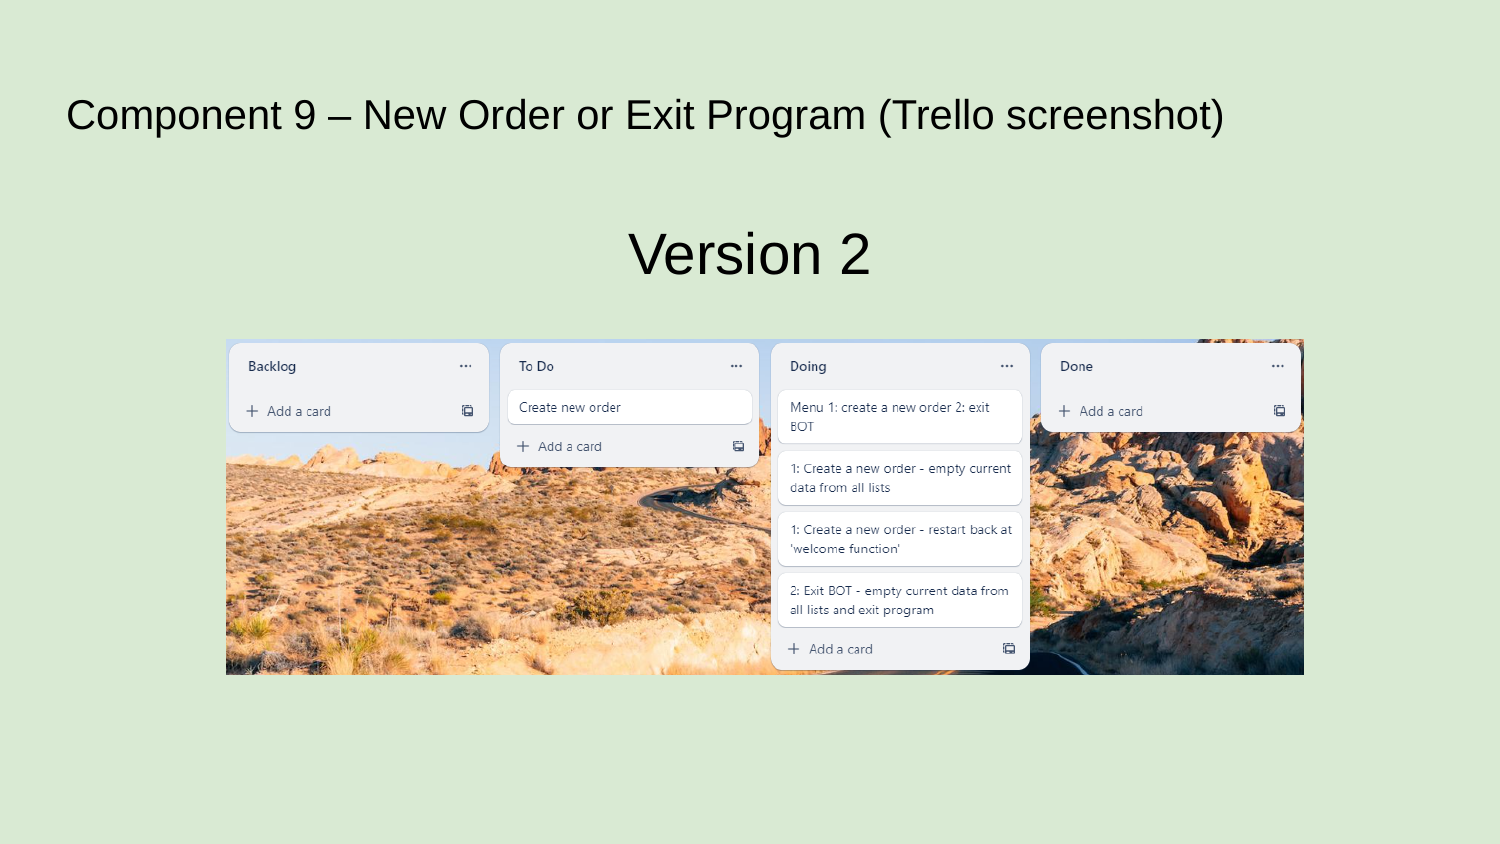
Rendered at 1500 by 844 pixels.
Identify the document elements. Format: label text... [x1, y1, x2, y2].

text_box Version 2 [382, 201, 1118, 299]
title Component 9 – New Order or Exit Program (Trello screenshot) [51, 72, 1449, 167]
picture [225, 339, 1304, 676]
